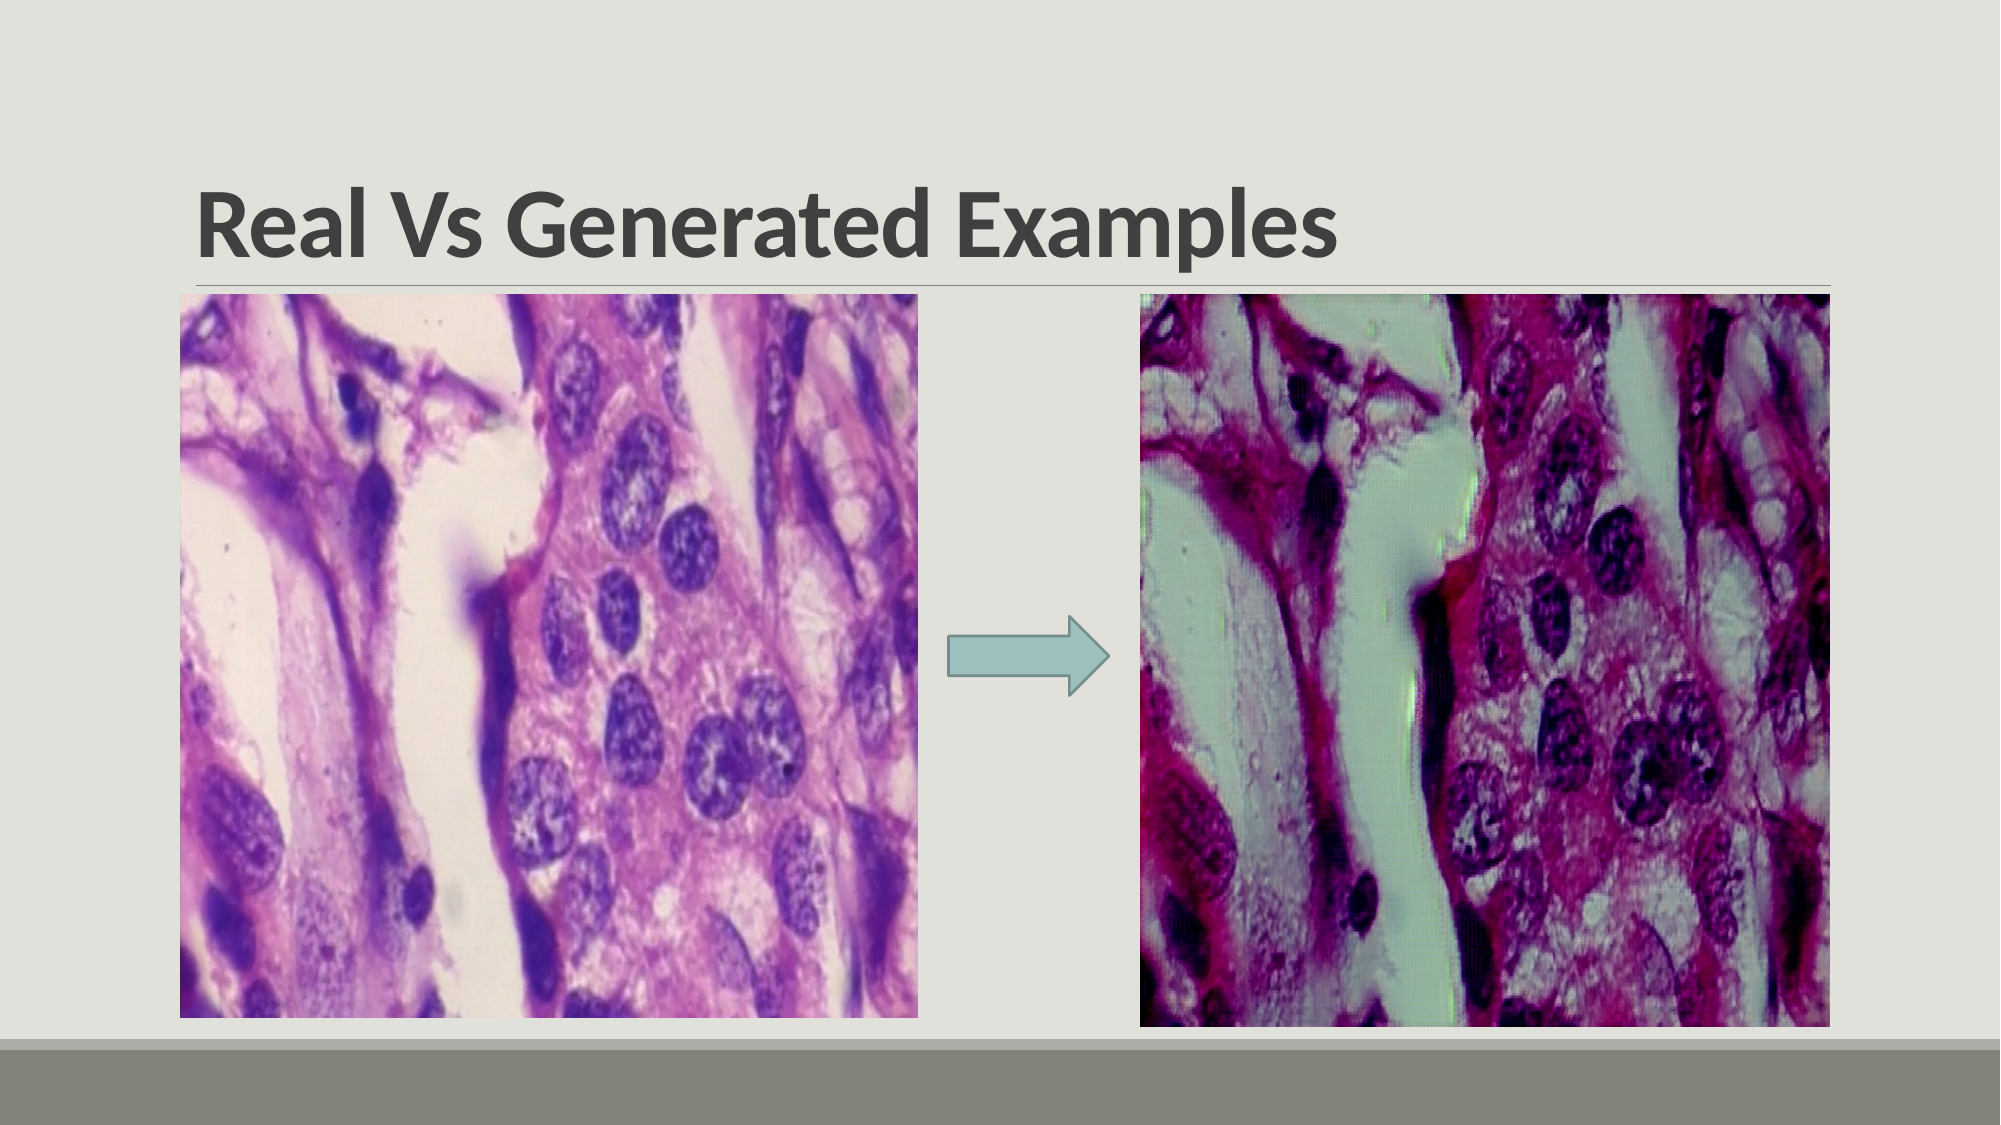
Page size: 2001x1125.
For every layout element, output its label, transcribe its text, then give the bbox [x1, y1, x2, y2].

title Real Vs Generated Examples [180, 47, 1830, 285]
text_box [947, 614, 1110, 697]
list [179, 293, 918, 1019]
picture [1139, 293, 1831, 1028]
